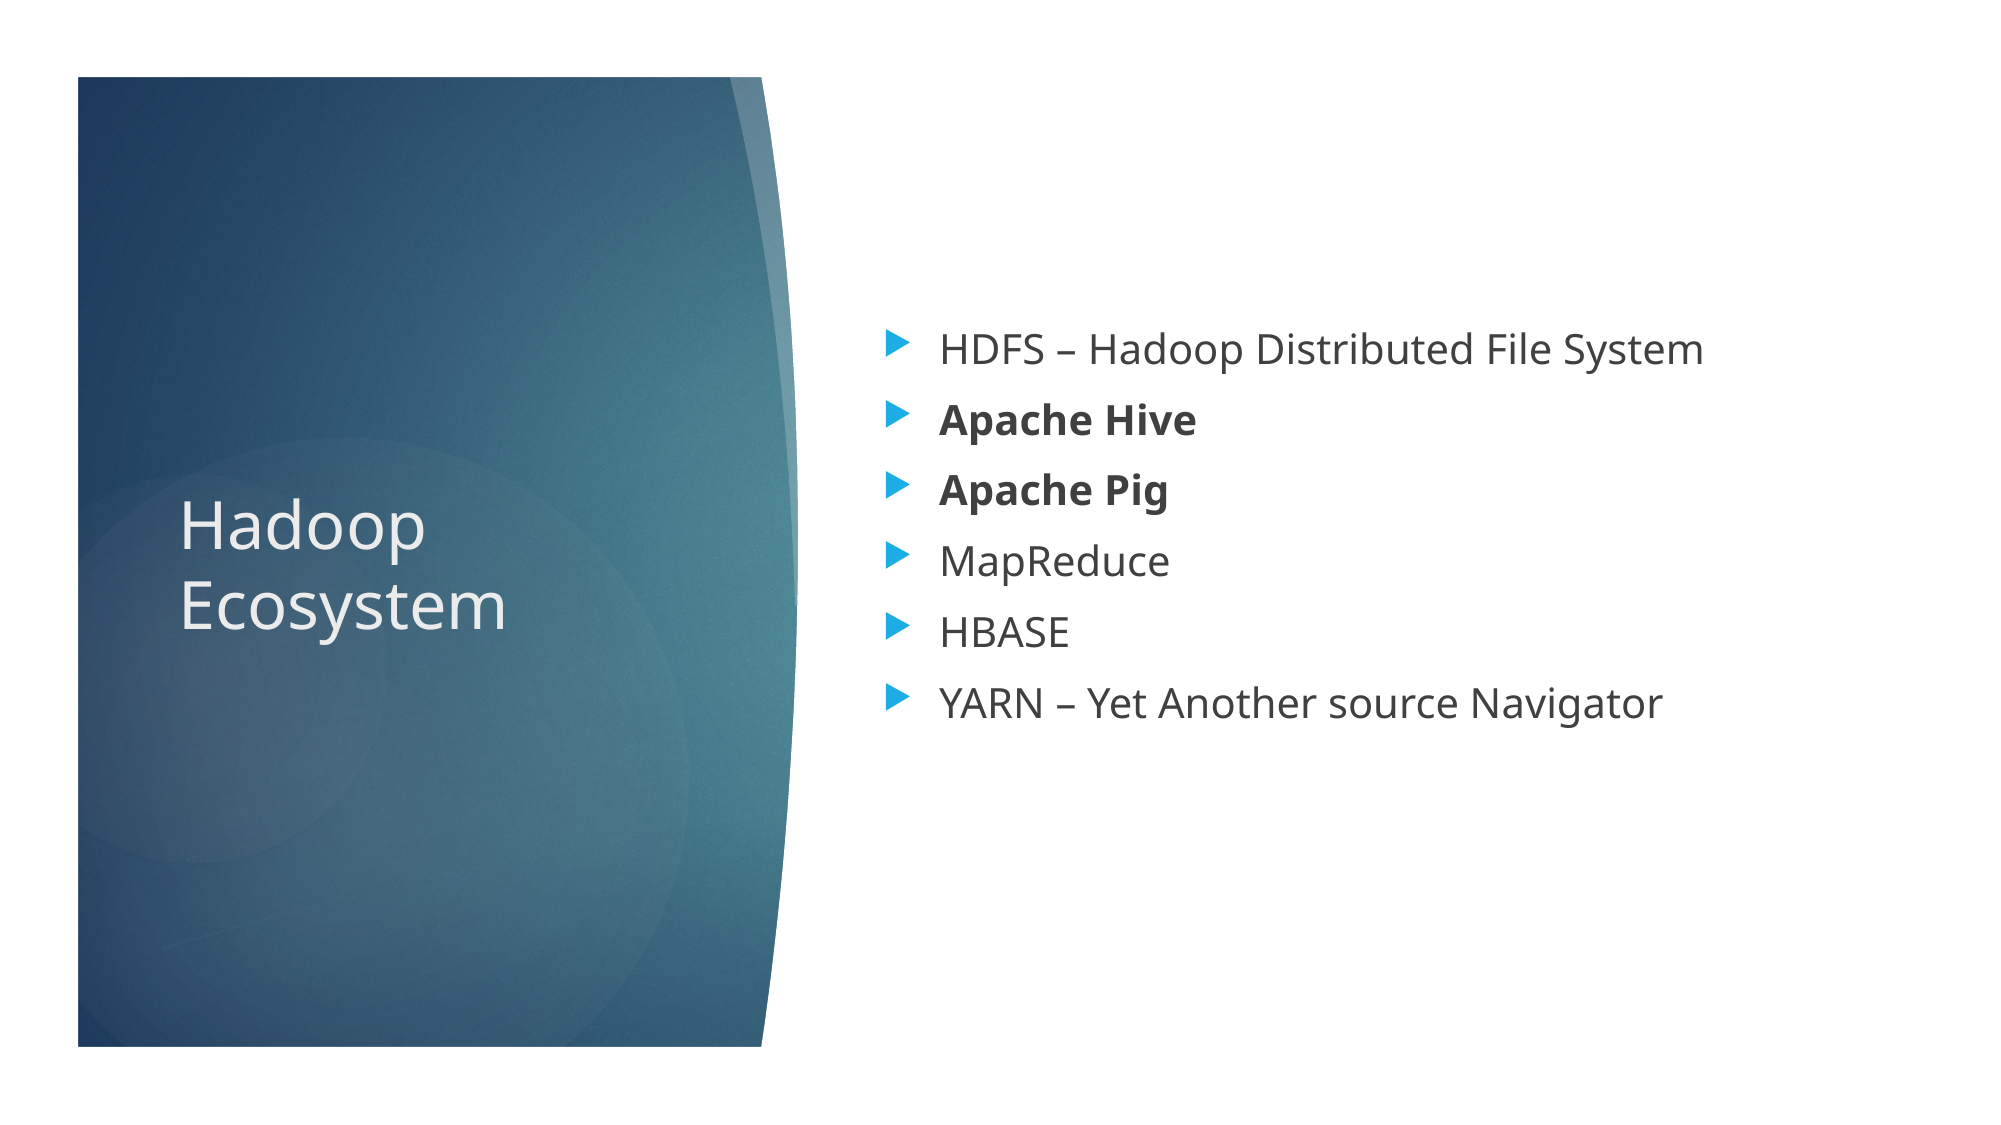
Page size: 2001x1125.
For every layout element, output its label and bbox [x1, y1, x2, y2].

text_box [0, 0, 2000, 1125]
